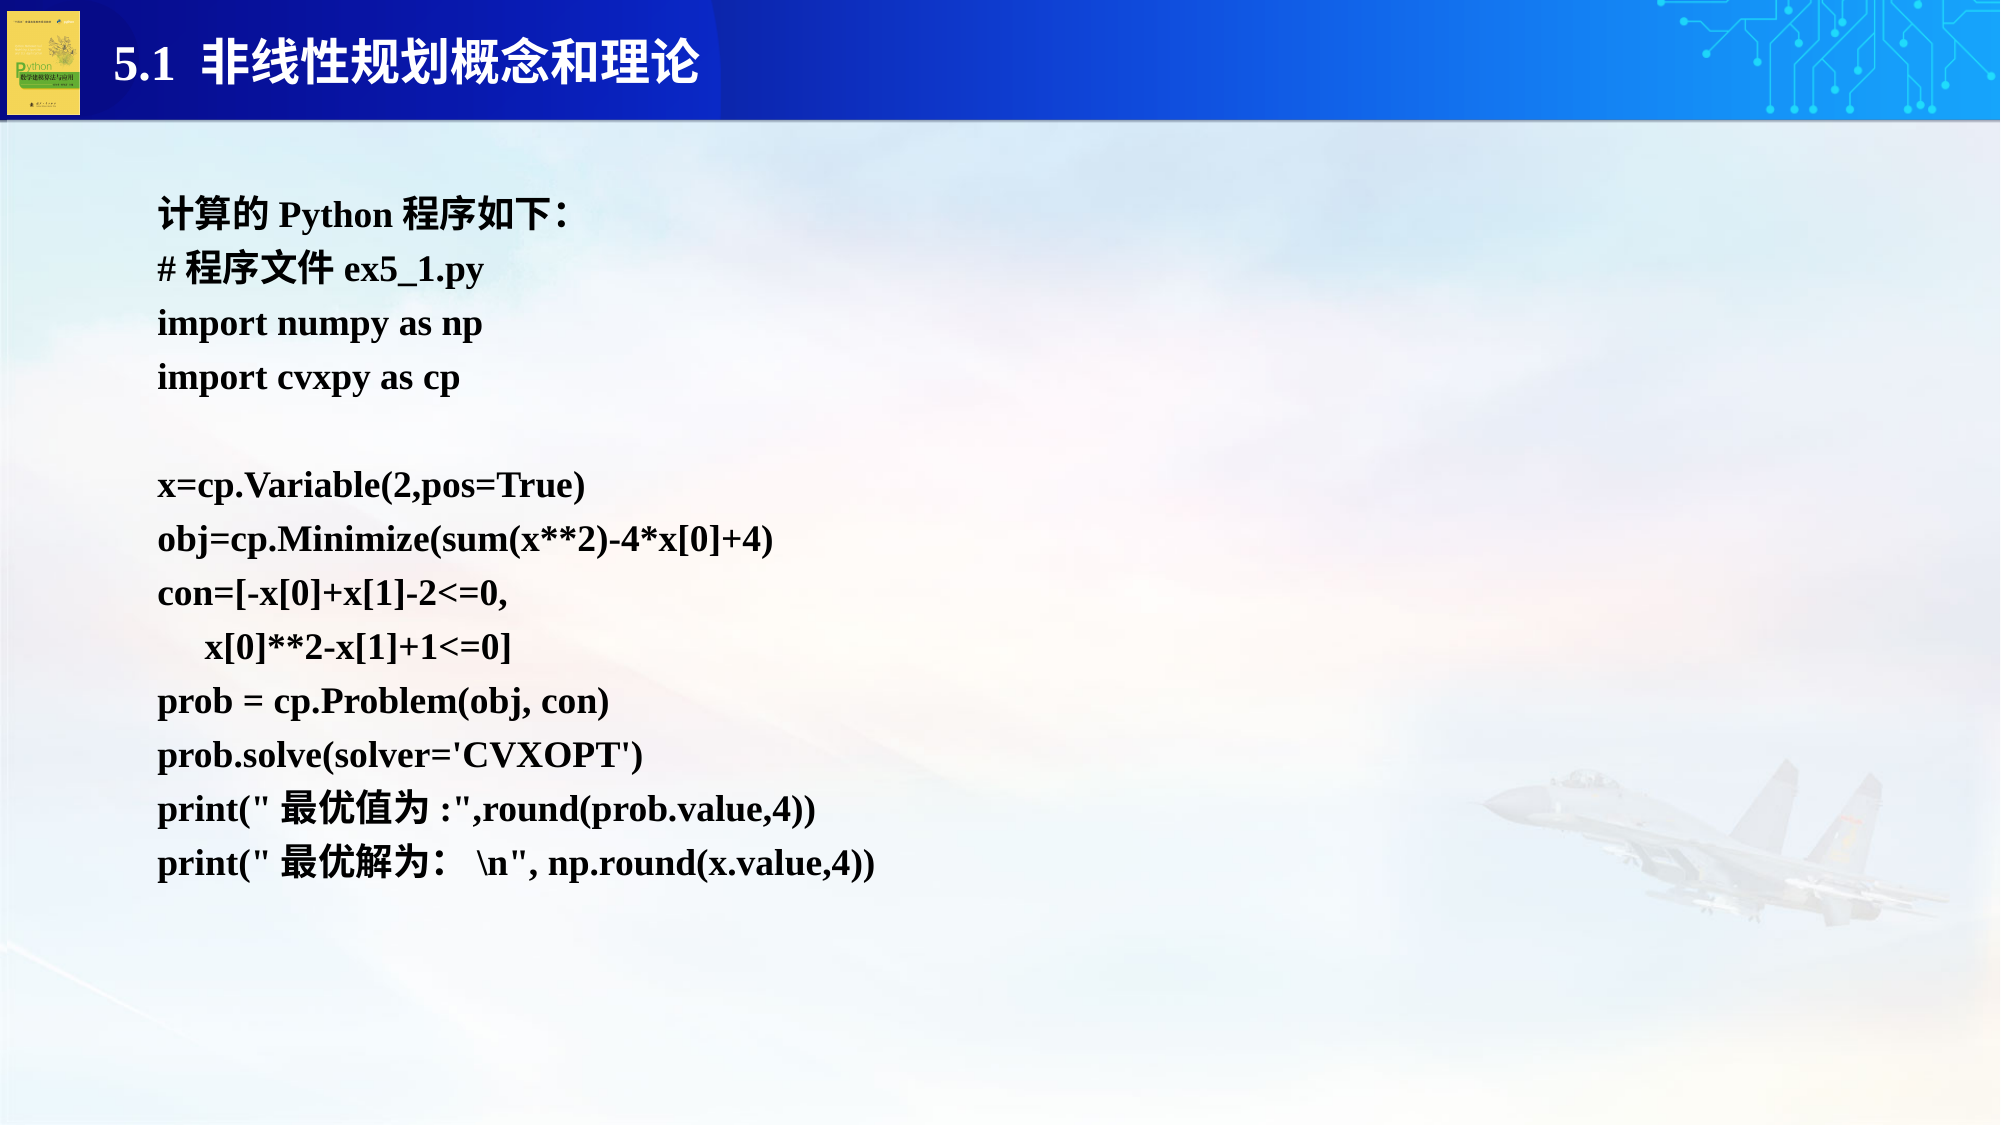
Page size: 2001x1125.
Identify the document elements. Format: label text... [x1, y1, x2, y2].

list 计算的Python程序如下： #程序文件ex5_1.py import numpy as np import cvxpy as cp x=cp.Variable(2,pos=True) obj=cp.Minimize(sum(x**2)-4*x[0]+4) con=[-x[0]+x[1]-2<=0, x[0]**2-x[1]+1<=0] prob = cp.Problem(obj, con) prob.solve(solver='CVXOPT') print("最优值为:",round(prob.value,4)) print("最优解为：\n", np.round(x.value,4)) [98, 173, 1942, 1068]
picture [0, 0, 2001, 1125]
